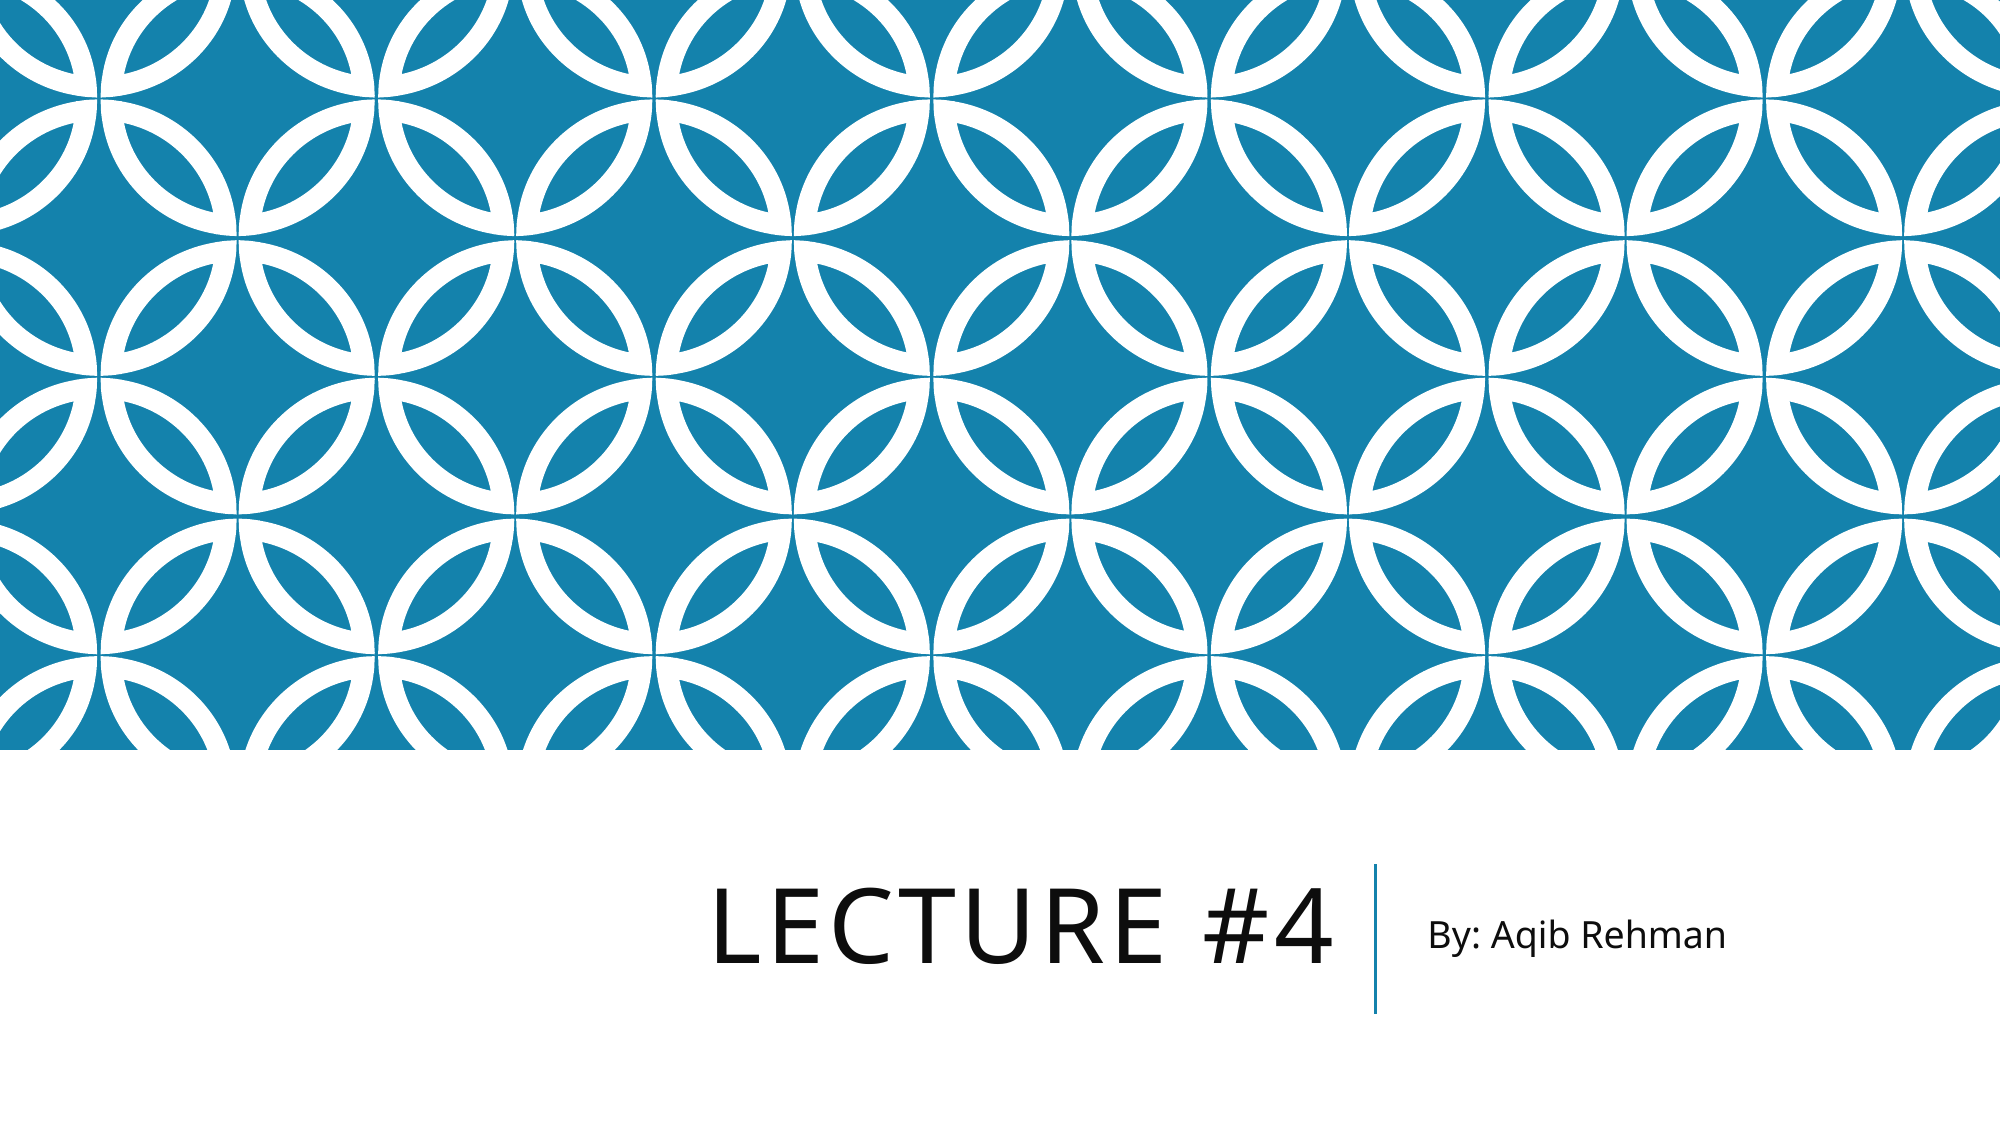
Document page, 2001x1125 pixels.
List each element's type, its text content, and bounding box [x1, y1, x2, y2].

subtitle By: Aqib Rehman [1412, 813, 1938, 1054]
title Lecture #4 [75, 813, 1350, 1054]
